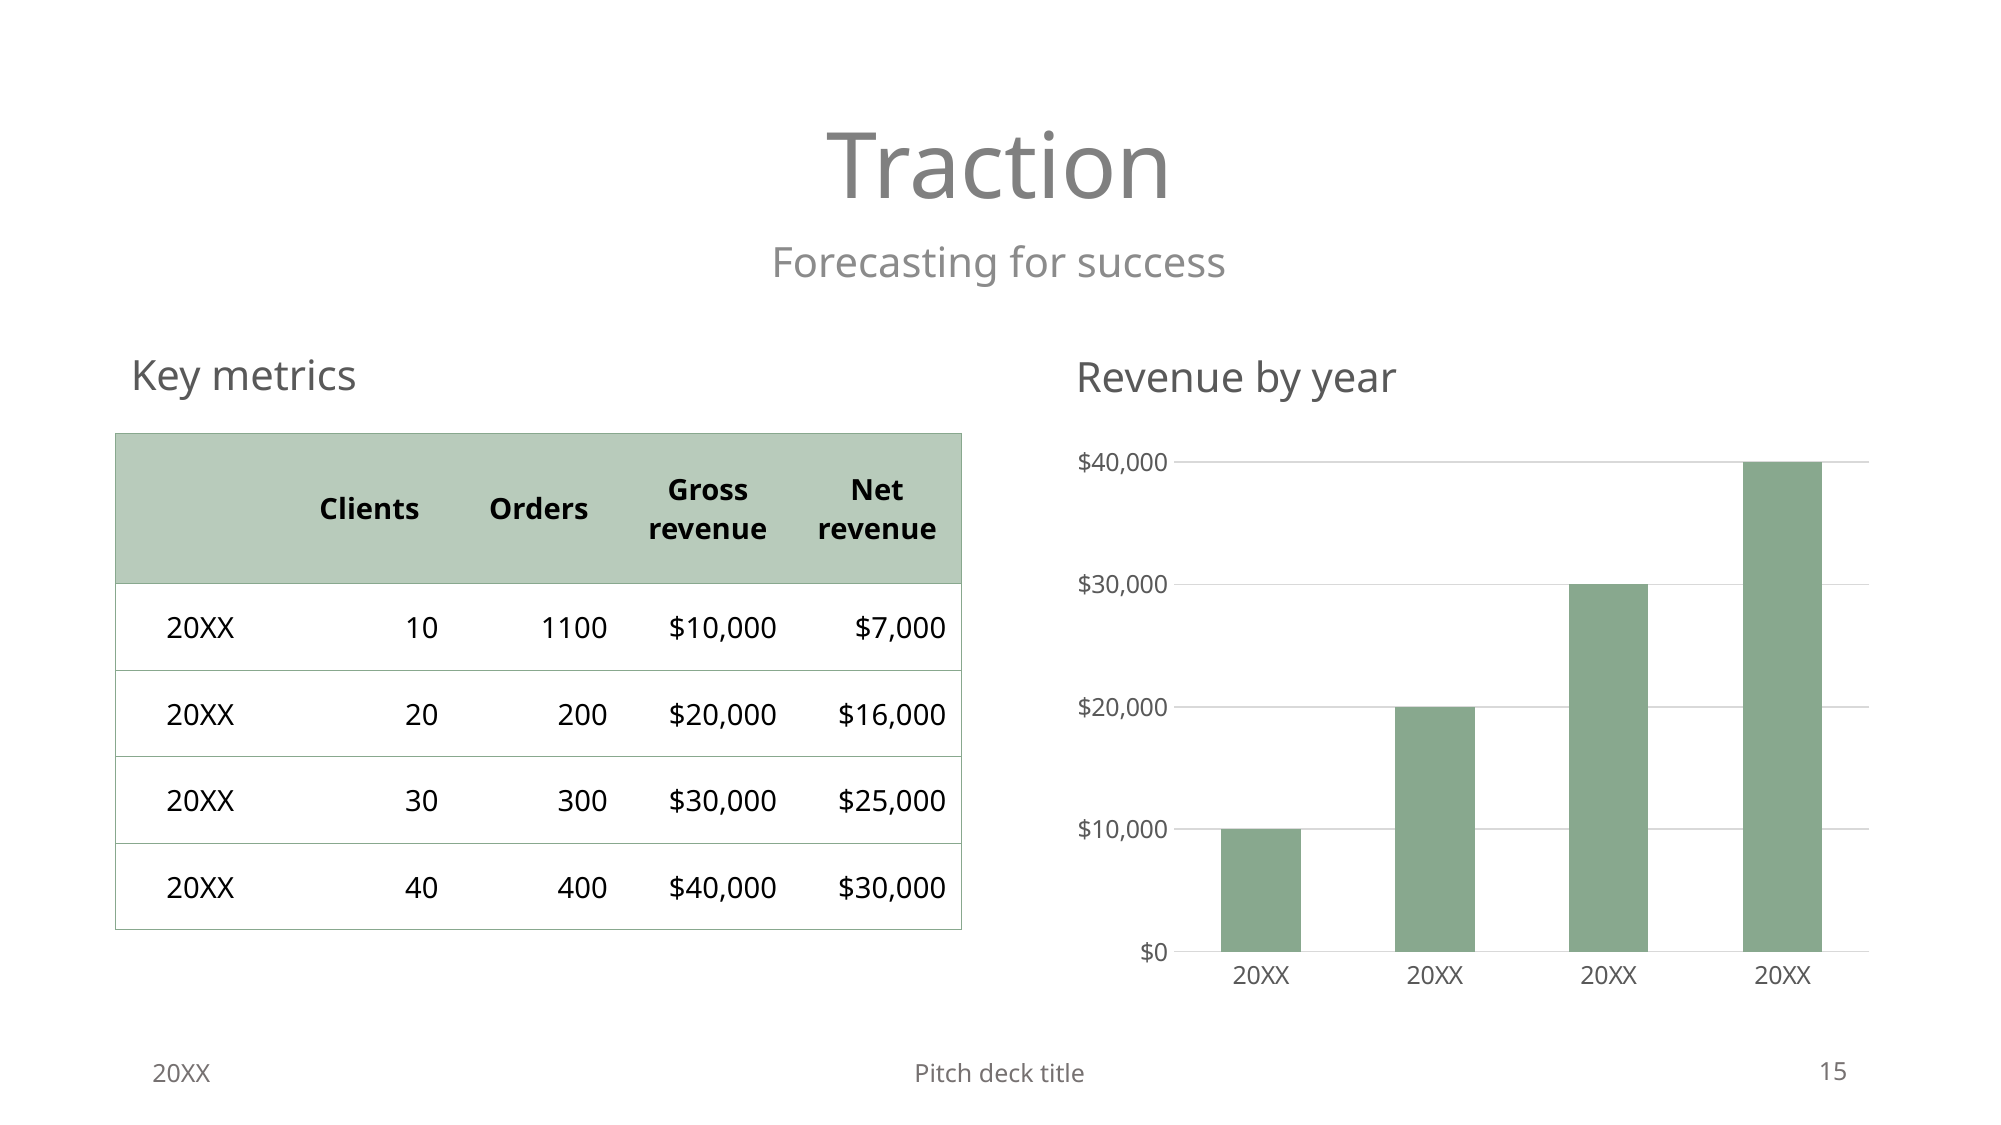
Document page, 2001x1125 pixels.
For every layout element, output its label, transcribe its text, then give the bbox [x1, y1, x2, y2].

table_cell 400 [454, 844, 623, 929]
table_header Gross revenue [623, 434, 793, 583]
table_header [116, 434, 285, 583]
table_cell 20 [285, 671, 454, 756]
table_header Orders [454, 434, 623, 583]
table_cell $10,000 [623, 584, 793, 670]
table_cell 200 [454, 671, 623, 756]
table_cell 20XX [116, 671, 285, 756]
table_cell $30,000 [623, 757, 793, 843]
table_cell $40,000 [623, 844, 793, 929]
table_cell 300 [454, 757, 623, 843]
table_cell 30 [285, 757, 454, 843]
table_cell 20XX [116, 757, 285, 843]
list Revenue by year [1060, 339, 1886, 415]
table_cell $20,000 [623, 671, 793, 756]
table_cell $30,000 [793, 844, 961, 929]
footer Pitch deck title [662, 1042, 1338, 1103]
table_cell 40 [285, 844, 454, 929]
list Forecasting for success [136, 234, 1862, 309]
table_header Clients [285, 434, 454, 583]
table_cell $25,000 [793, 757, 961, 843]
list Key metrics [115, 339, 941, 415]
table_cell 20XX [116, 584, 285, 670]
table_cell 10 [285, 584, 454, 670]
table_cell $7,000 [793, 584, 961, 670]
table_cell 20XX [116, 844, 285, 929]
table_cell $16,000 [793, 671, 961, 756]
chart [1060, 433, 1886, 1004]
table_cell 1100 [454, 584, 623, 670]
table_header Net revenue [793, 434, 961, 583]
title Traction [137, 59, 1863, 278]
slide_number 20XX [137, 1042, 588, 1103]
slide_number 15 [1412, 1042, 1863, 1103]
